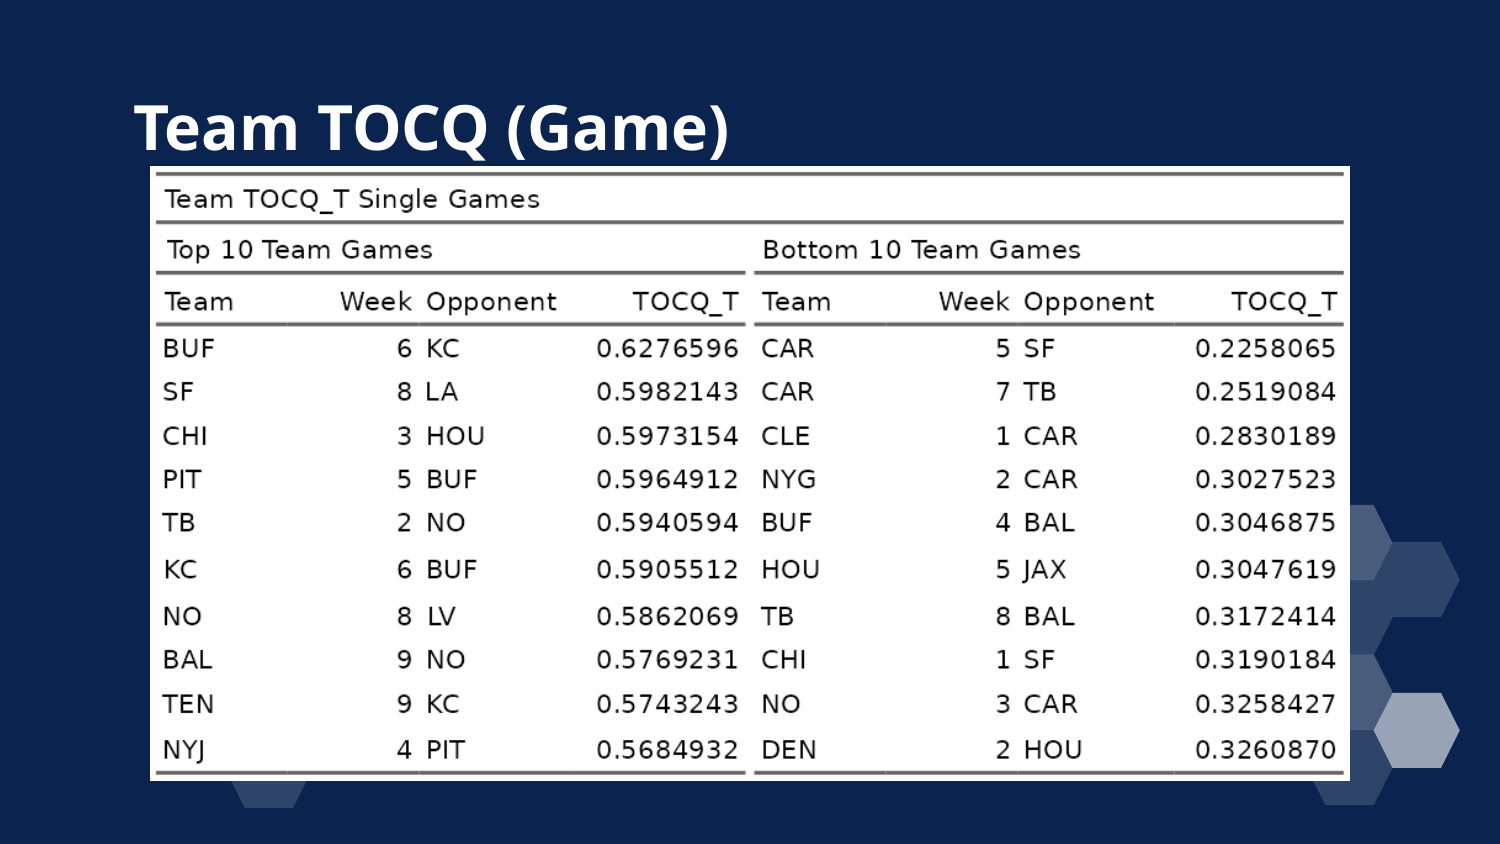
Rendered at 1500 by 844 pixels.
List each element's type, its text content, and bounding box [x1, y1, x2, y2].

title Team TOCQ (Game) [118, 72, 1382, 167]
picture [149, 166, 1351, 781]
